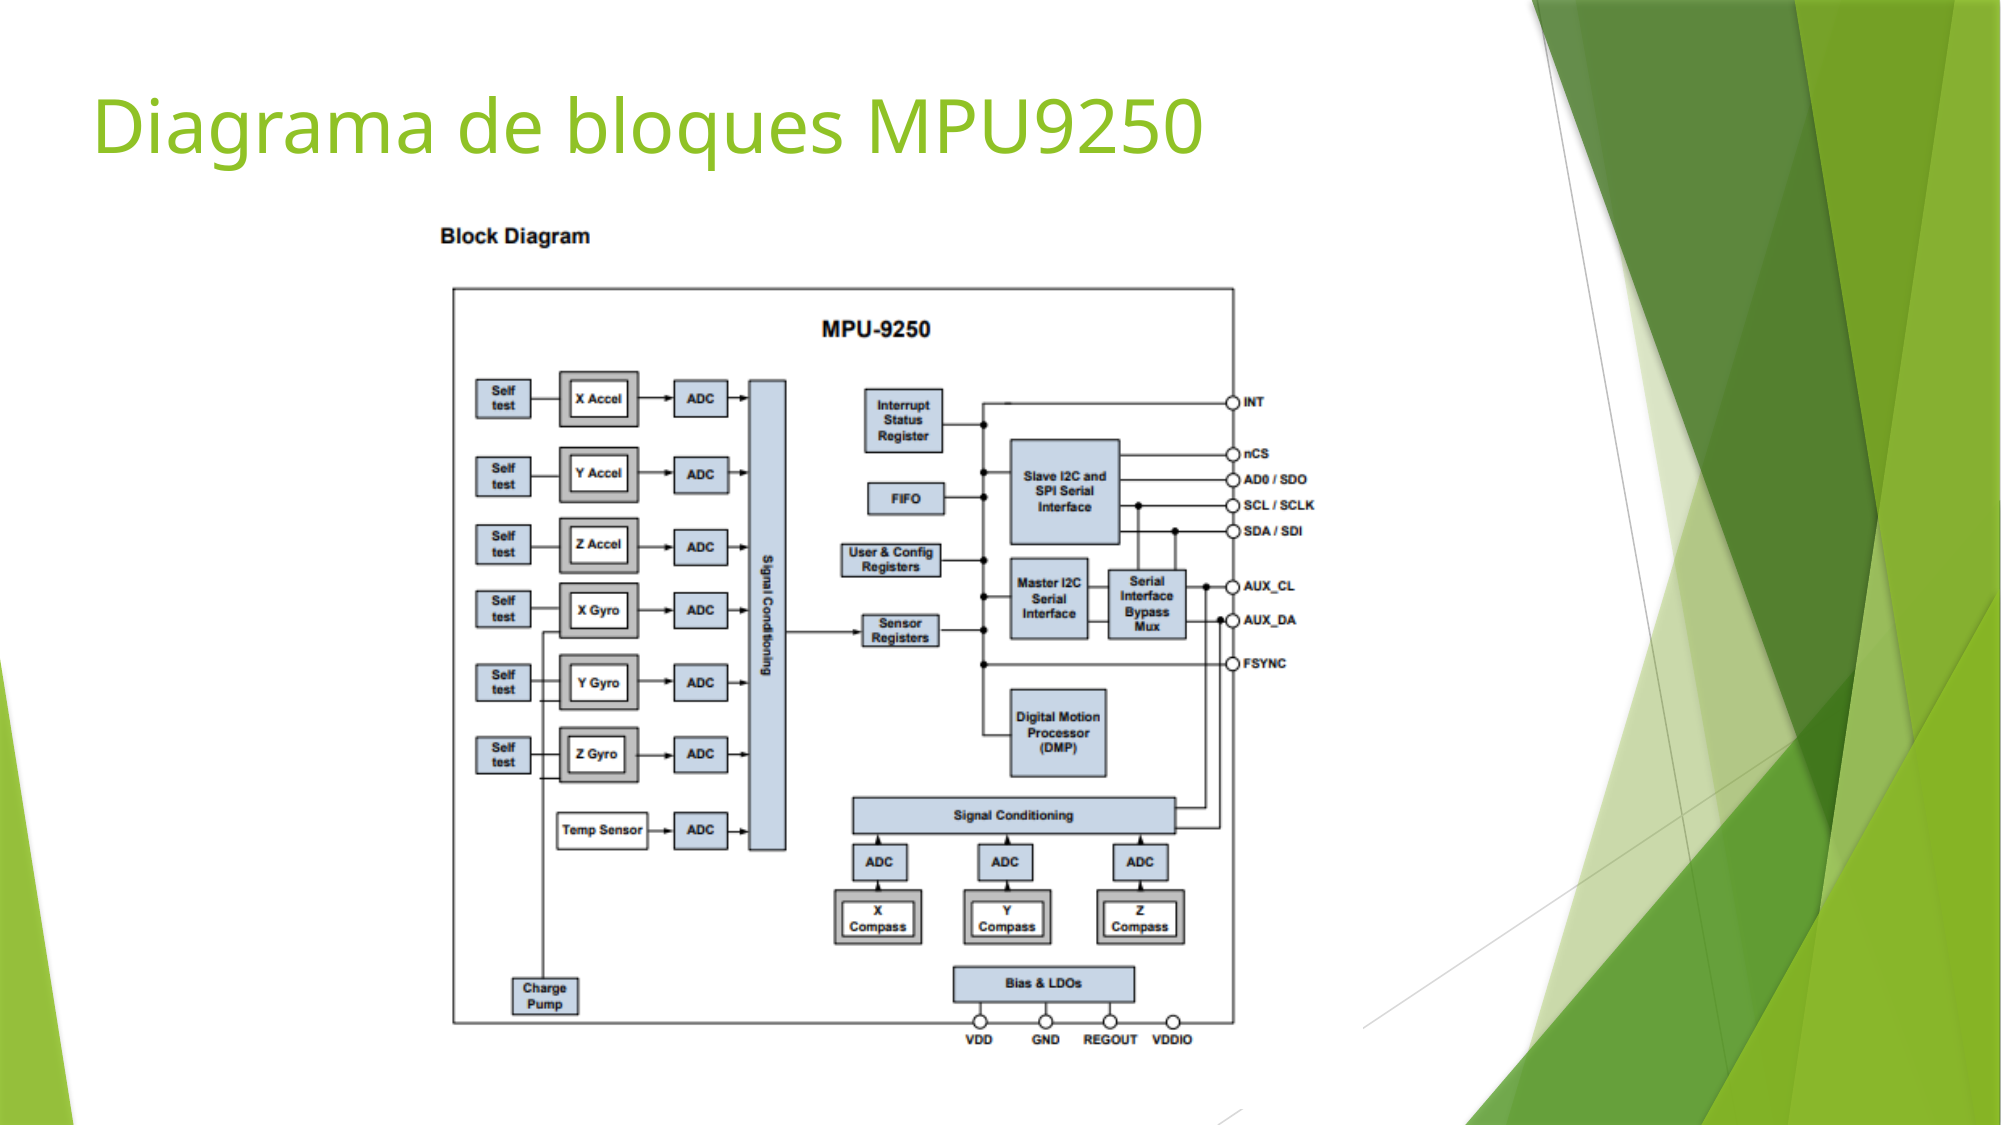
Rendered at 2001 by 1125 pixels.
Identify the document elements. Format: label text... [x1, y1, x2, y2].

title Diagrama de bloques MPU9250 [76, 71, 1487, 288]
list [434, 212, 1363, 1109]
